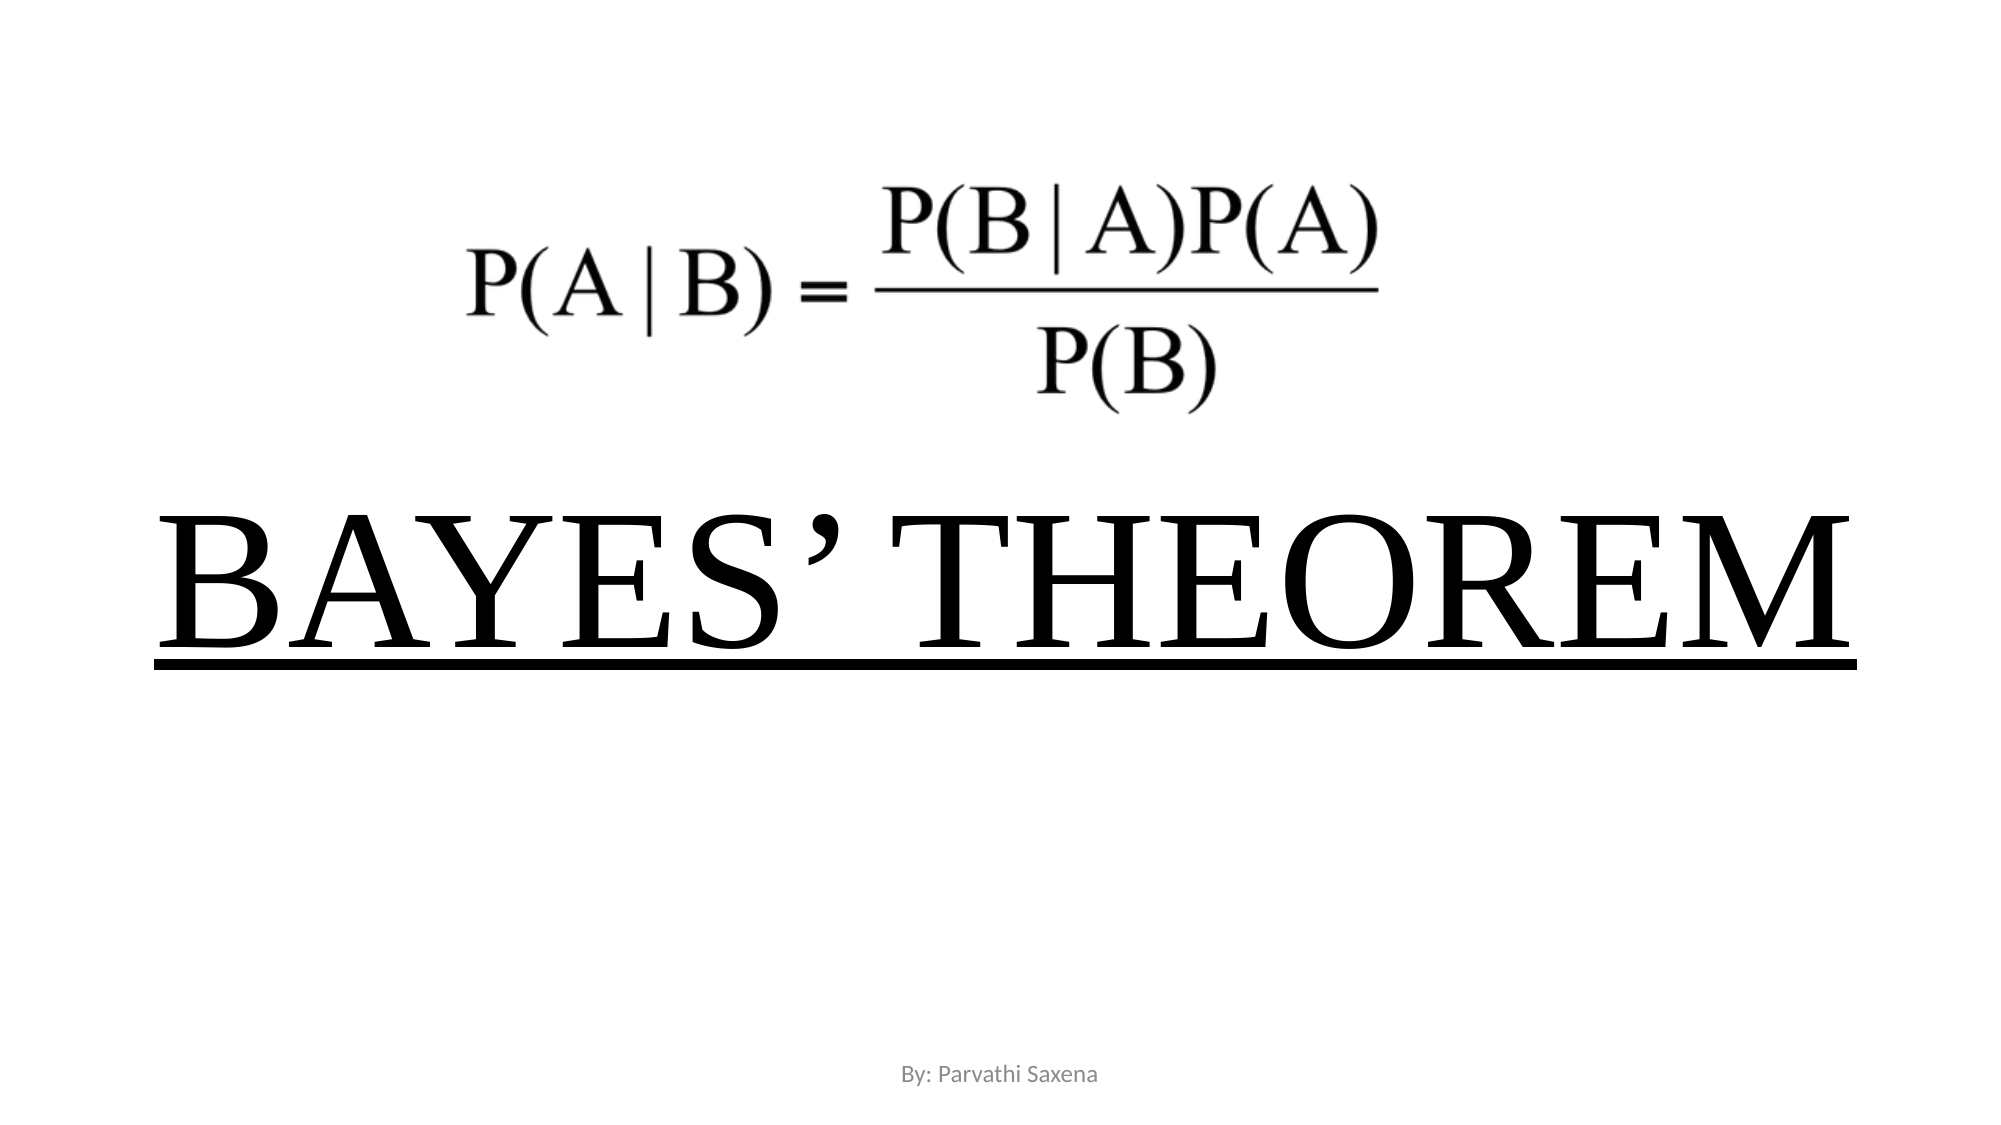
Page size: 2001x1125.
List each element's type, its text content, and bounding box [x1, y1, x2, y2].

footer By: Parvathi Saxena [662, 1042, 1338, 1103]
title BAYES’ THEOREM [123, 456, 1888, 699]
picture [451, 158, 1393, 425]
